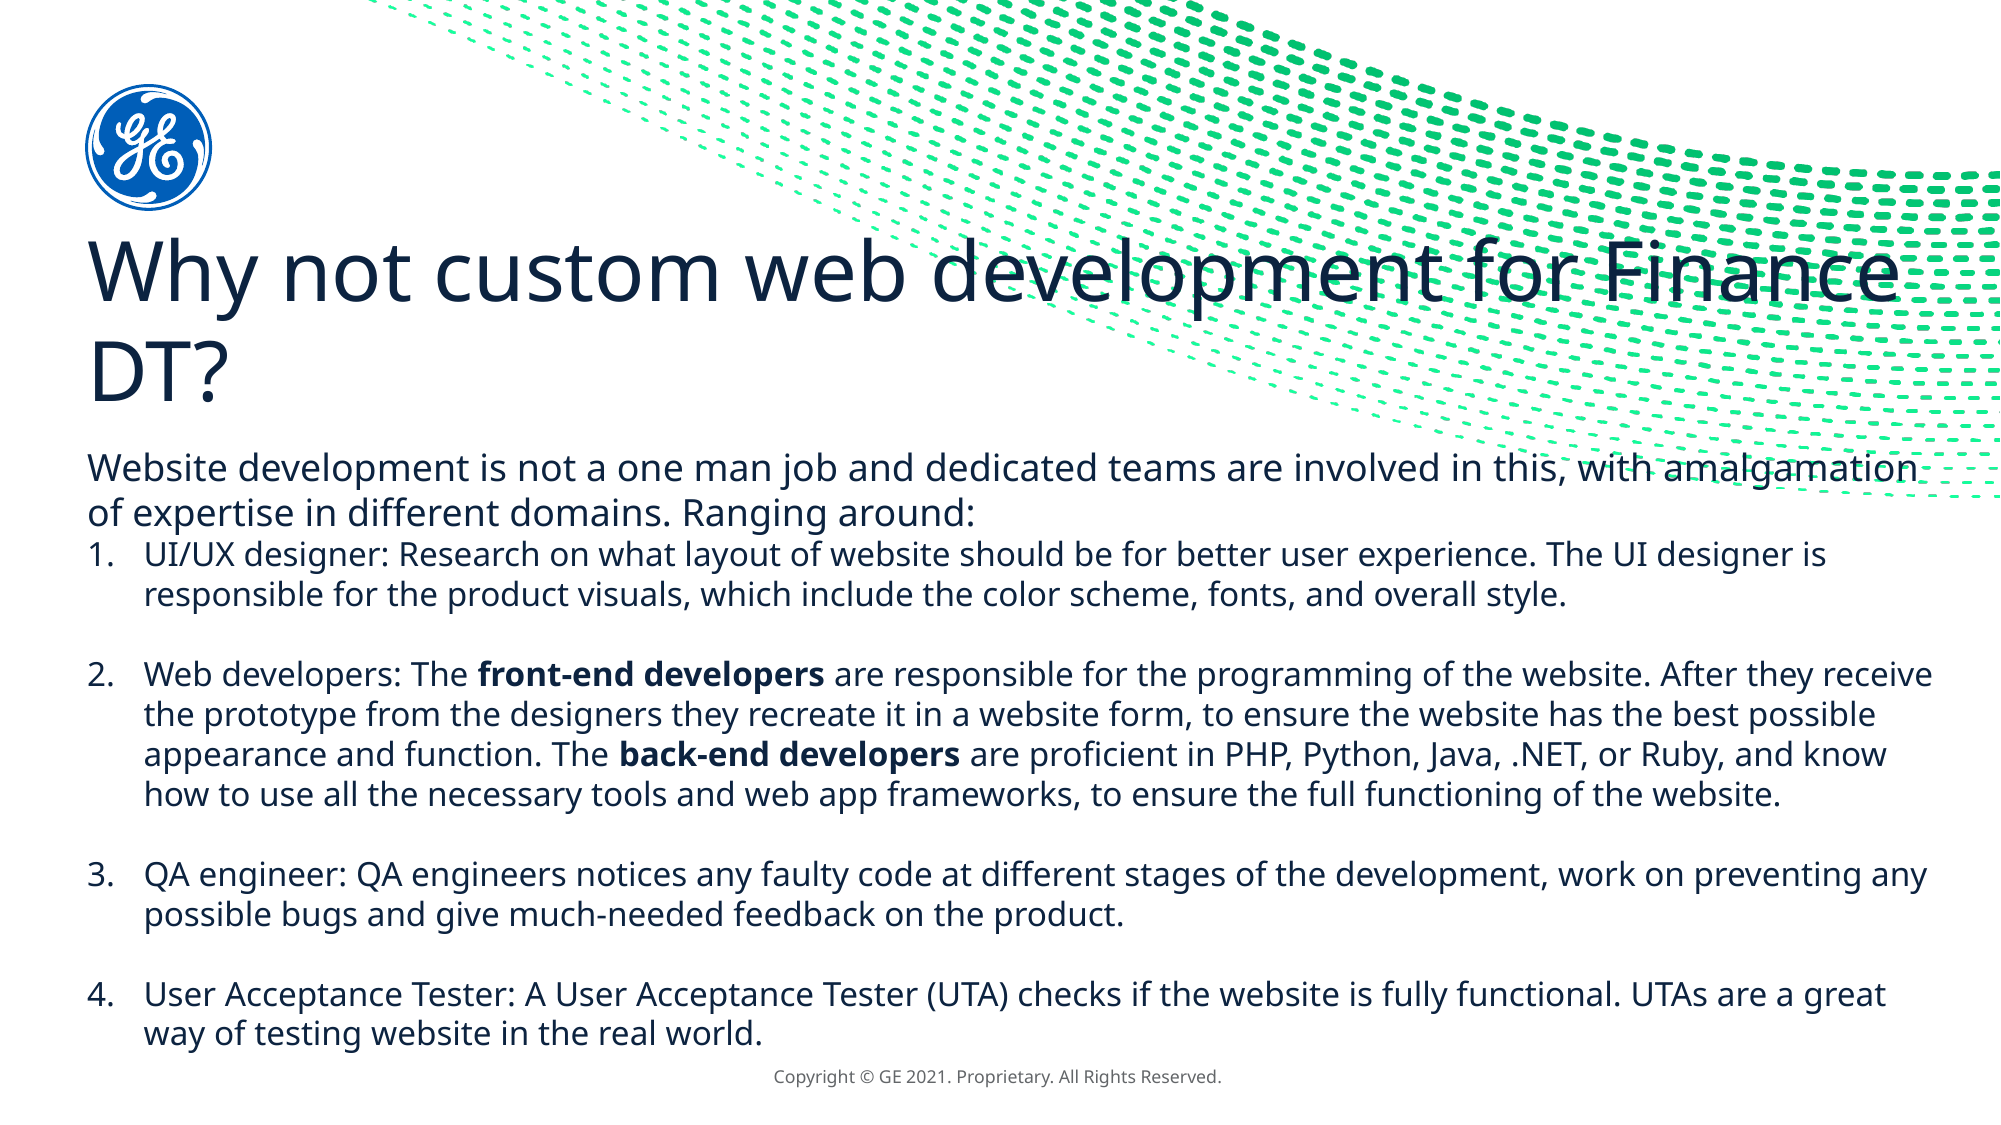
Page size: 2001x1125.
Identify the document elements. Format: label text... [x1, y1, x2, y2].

text_box Why not custom web development for Finance DT? Website development is not a one man job and dedicated teams are involved in this, with amalgamation of expertise in different domains. Ranging around: UI/UX designer: Research on what layout of website should be for better user experience. The UI designer is responsible for the product visuals, which include the color scheme, fonts, and overall style. Web developers: The front-end developers are responsible for the programming of the website. After they receive the prototype from the designers they recreate it in a website form, to ensure the website has the best possible appearance and function. The back-end developers are proficient in PHP, Python, Java, .NET, or Ruby, and know how to use all the necessary tools and web app frameworks, to ensure the full functioning of the website. QA engineer: QA engineers notices any faulty code at different stages of the development, work on preventing any possible bugs and give much-needed feedback on the product. User Acceptance Tester: A User Acceptance Tester (UTA) checks if the website is fully functional. UTAs are a great way of testing website in the real world. [72, 211, 1963, 1018]
picture [345, 0, 2000, 515]
